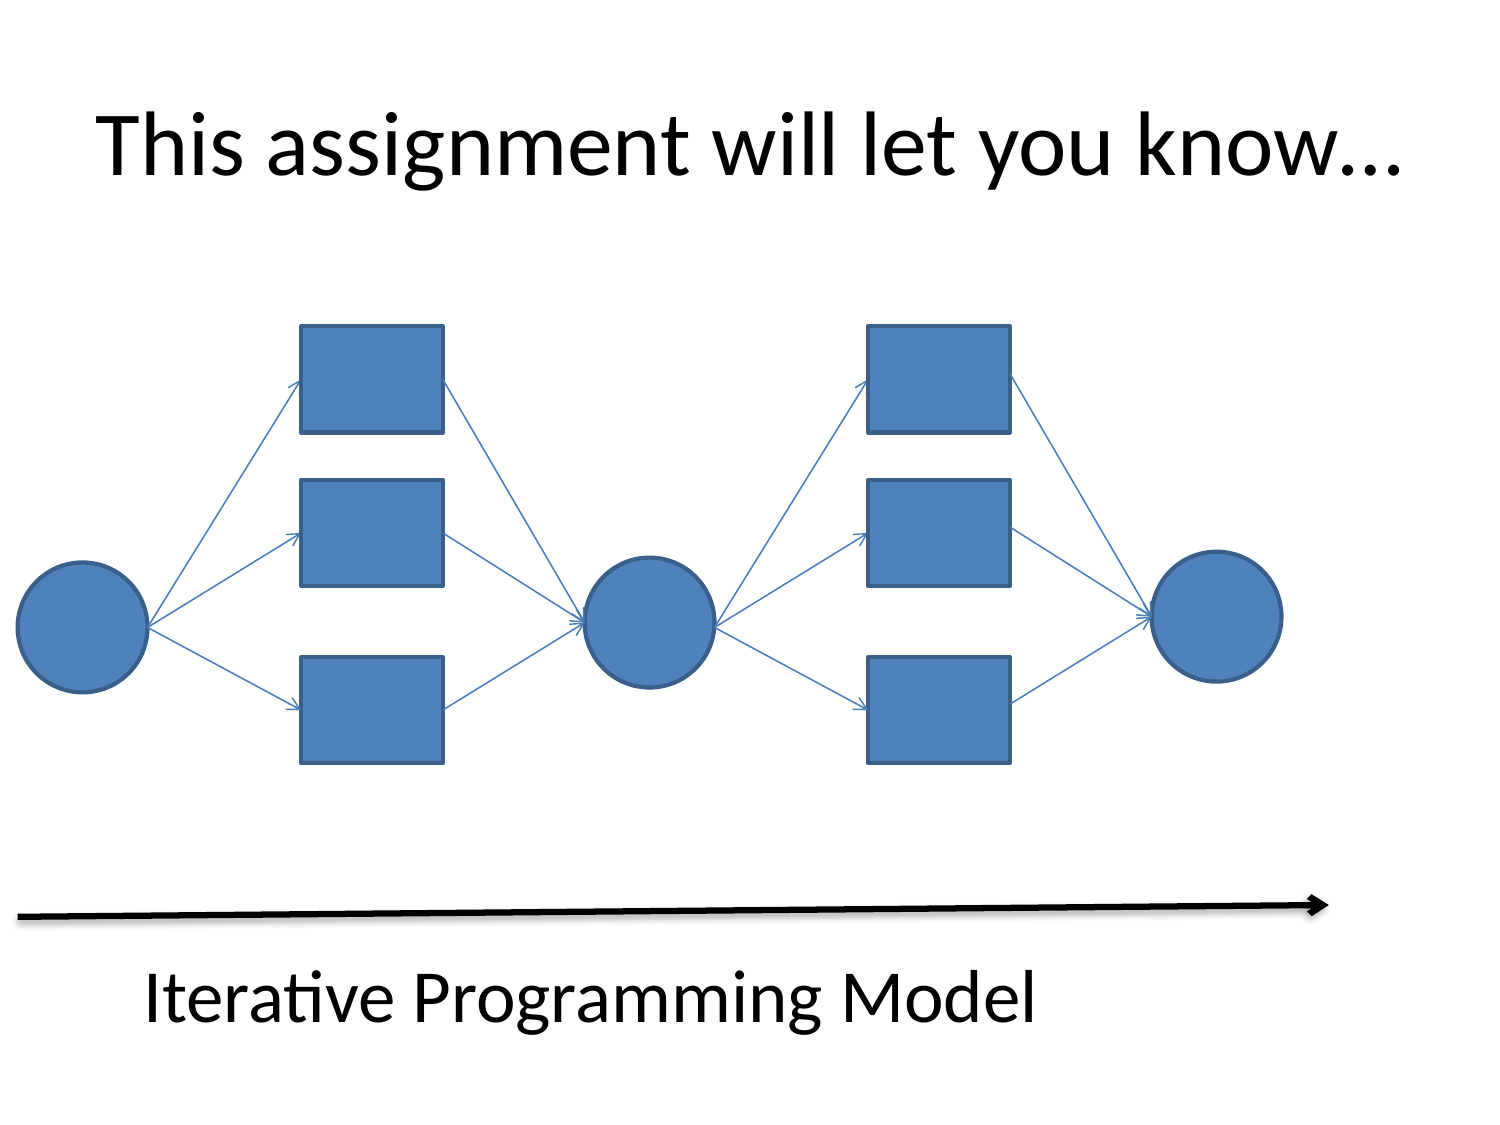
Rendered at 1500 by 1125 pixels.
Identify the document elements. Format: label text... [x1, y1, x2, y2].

text_box [299, 655, 445, 765]
text_box [589, 555, 709, 690]
text_box [307, 478, 437, 588]
text_box [1156, 549, 1284, 684]
text_box [866, 655, 1012, 765]
text_box Iterative Programming Model [128, 940, 1054, 1046]
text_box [442, 532, 585, 622]
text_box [147, 627, 302, 711]
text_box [1009, 526, 1152, 616]
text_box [147, 379, 302, 532]
text_box [299, 324, 445, 435]
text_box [442, 379, 585, 532]
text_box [714, 627, 869, 711]
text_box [714, 379, 869, 532]
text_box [442, 622, 585, 711]
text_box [147, 532, 302, 626]
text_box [1009, 373, 1152, 526]
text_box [714, 532, 869, 626]
text_box [866, 324, 1012, 435]
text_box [17, 904, 1329, 918]
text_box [1009, 616, 1152, 705]
text_box [15, 560, 142, 695]
title This assignment will let you know… [75, 45, 1425, 233]
text_box [874, 478, 1004, 588]
